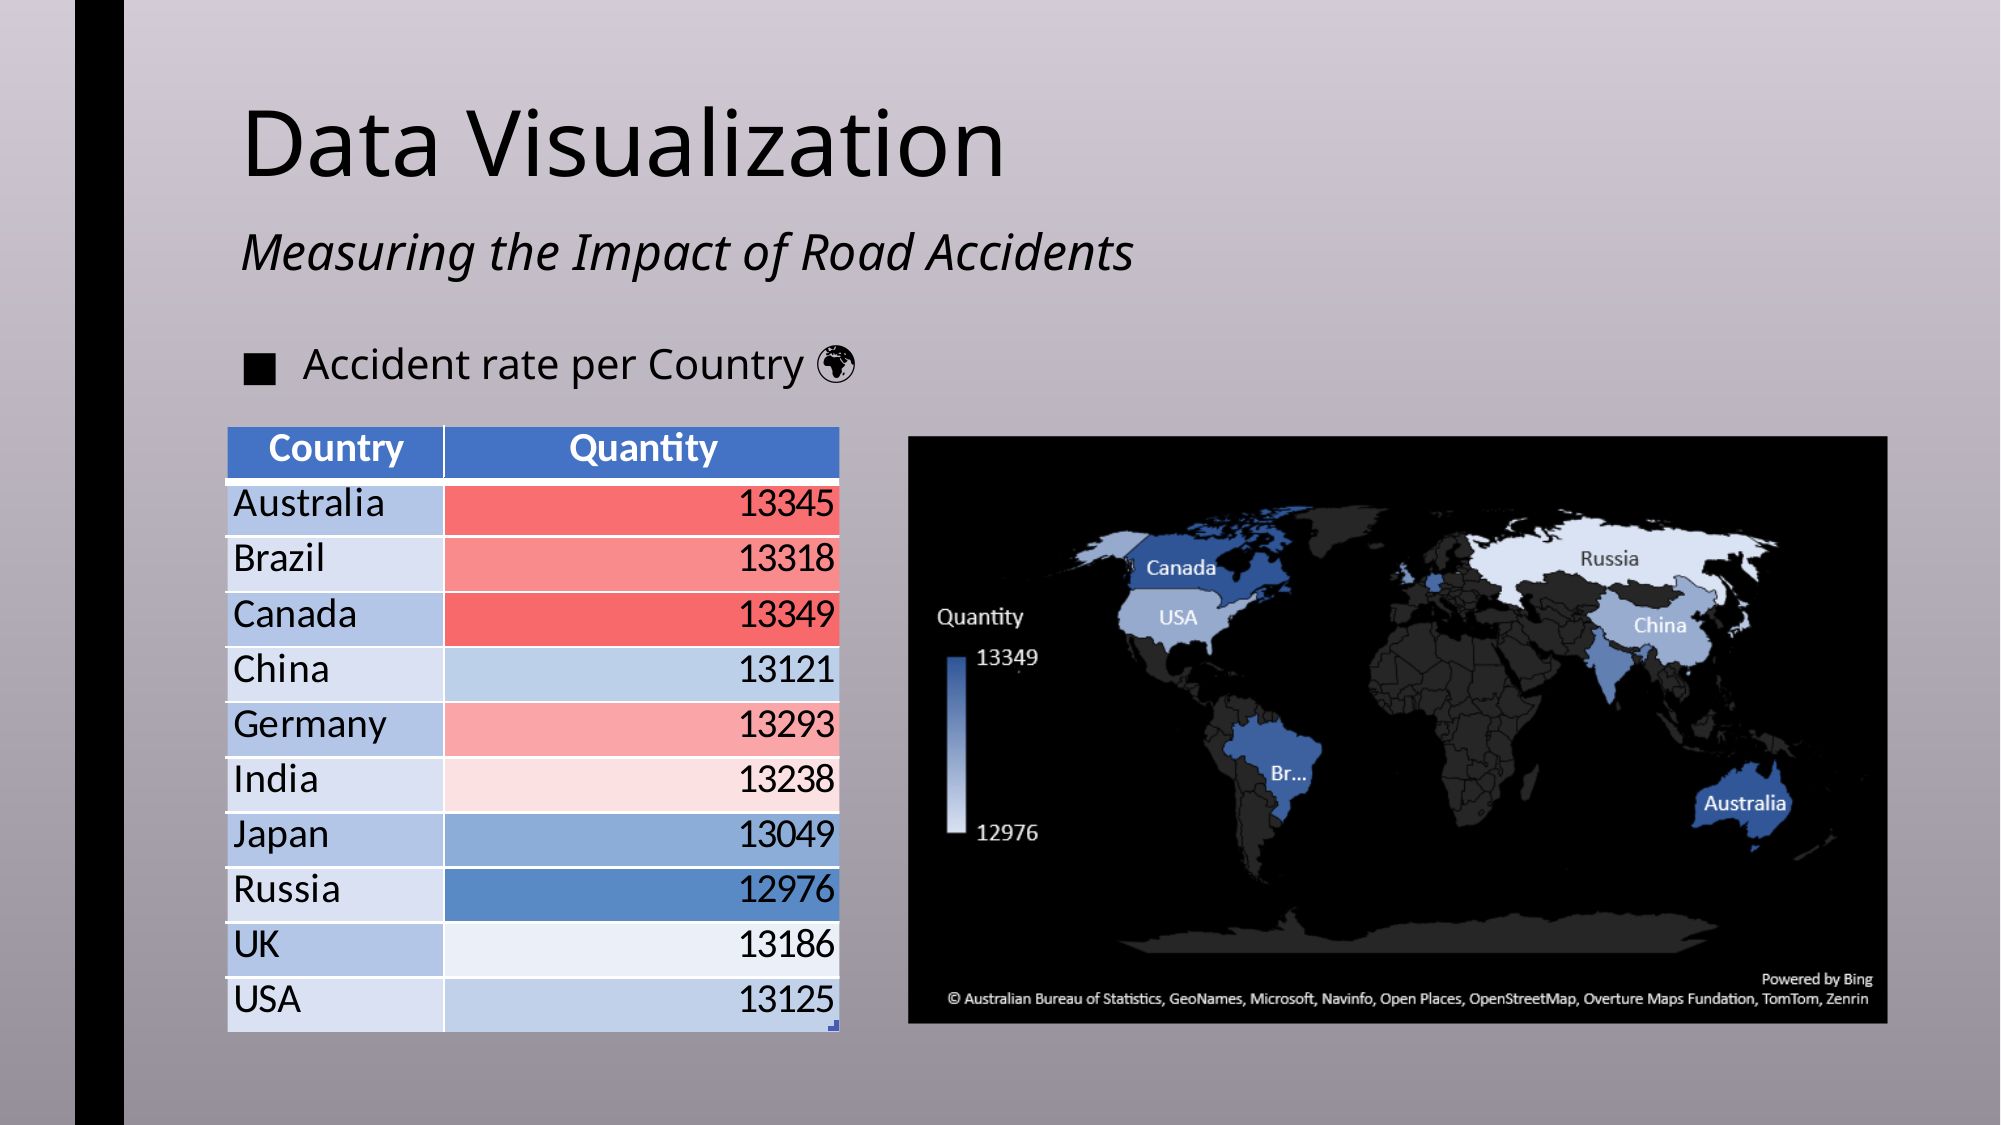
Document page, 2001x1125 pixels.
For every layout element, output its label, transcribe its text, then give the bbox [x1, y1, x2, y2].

text_box [75, 0, 124, 1125]
picture [907, 435, 1889, 1025]
picture [224, 425, 843, 1035]
text_box [0, 0, 75, 1125]
list Accident rate per Country 🌍 [225, 334, 1800, 963]
text_box [124, 0, 2000, 1125]
title Data Visualization Measuring the Impact of Road Accidents [225, 90, 1800, 334]
